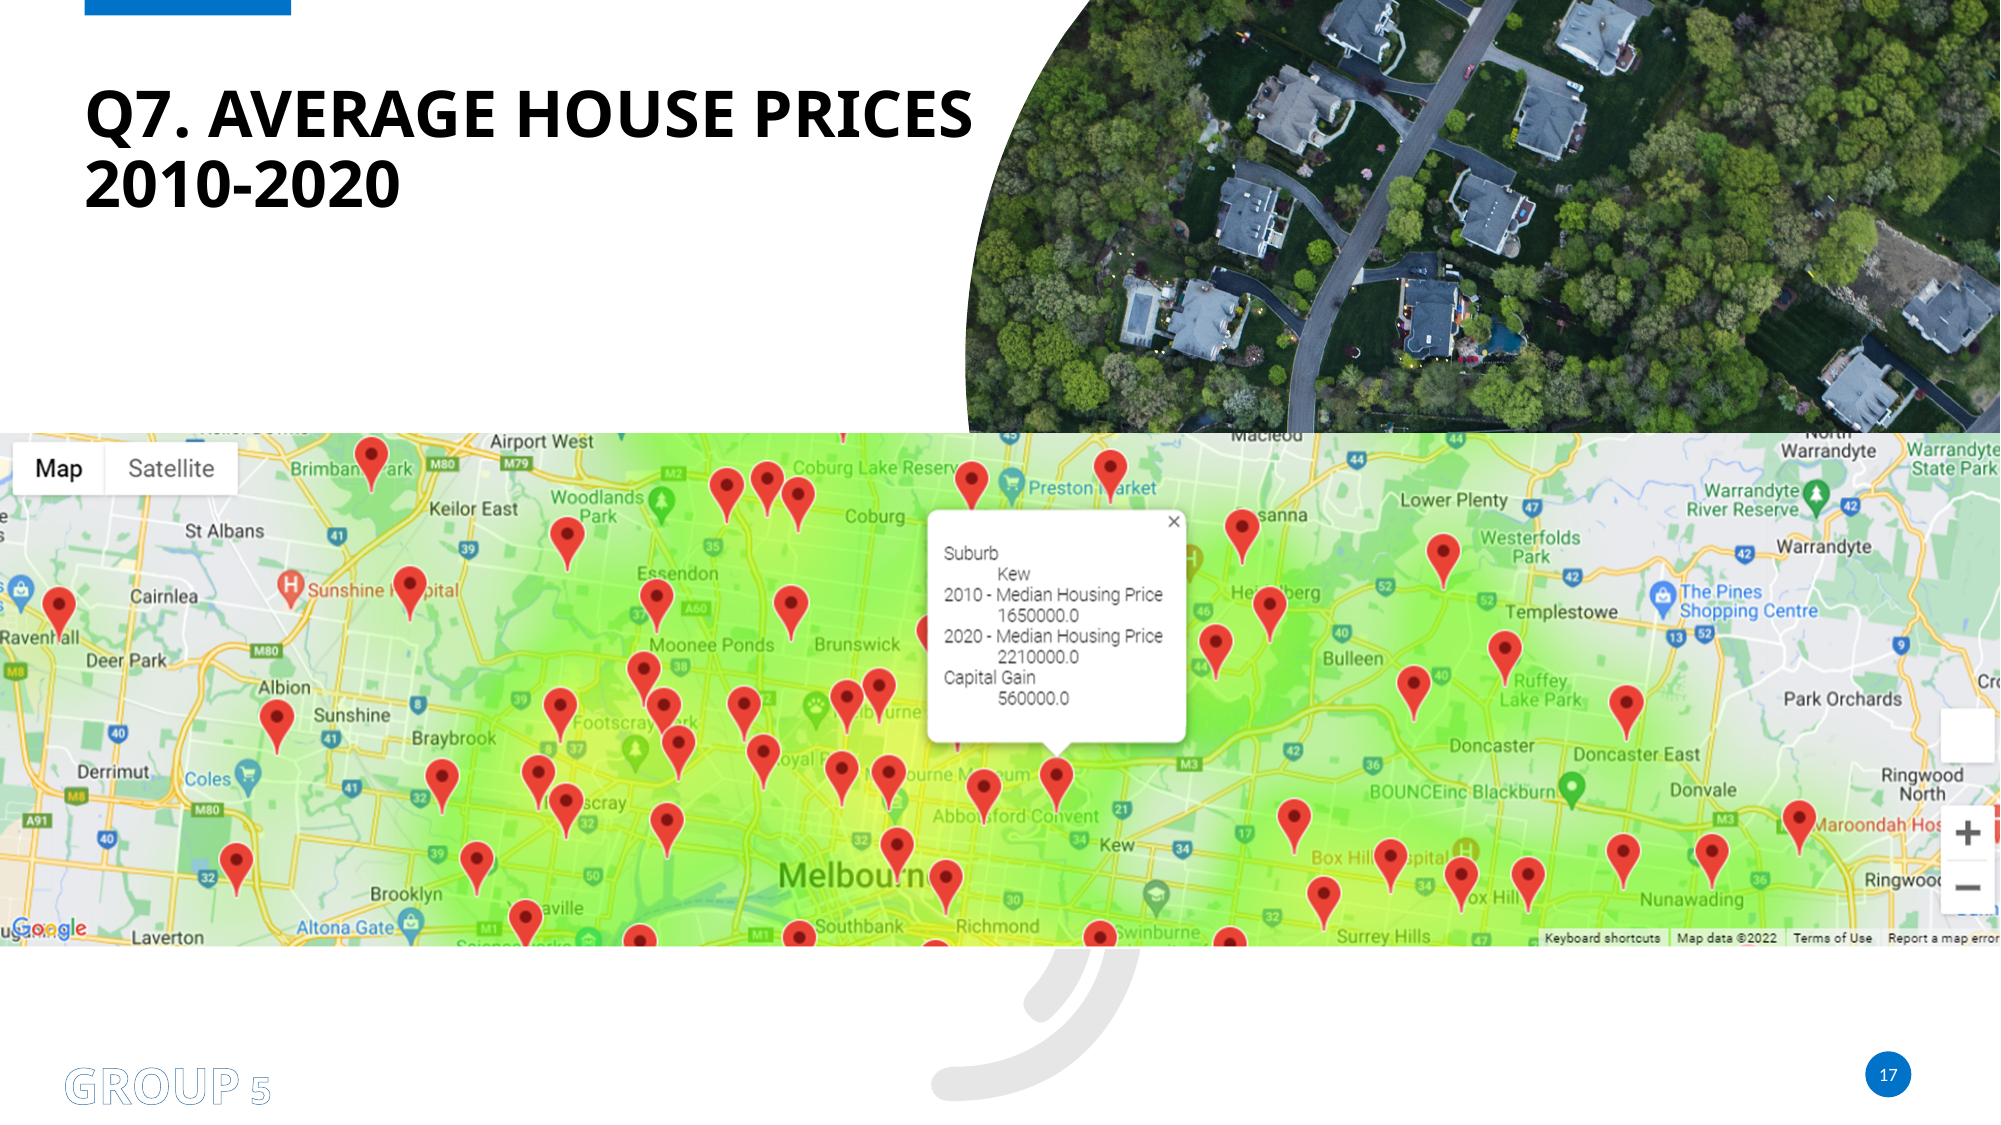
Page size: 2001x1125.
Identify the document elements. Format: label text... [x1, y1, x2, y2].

picture [965, 0, 2000, 433]
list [0, 433, 2000, 949]
title Q7. AVERAGE HOUSE PRICES 2010-2020 [84, 81, 965, 300]
slide_number 17 [1864, 1059, 1913, 1090]
